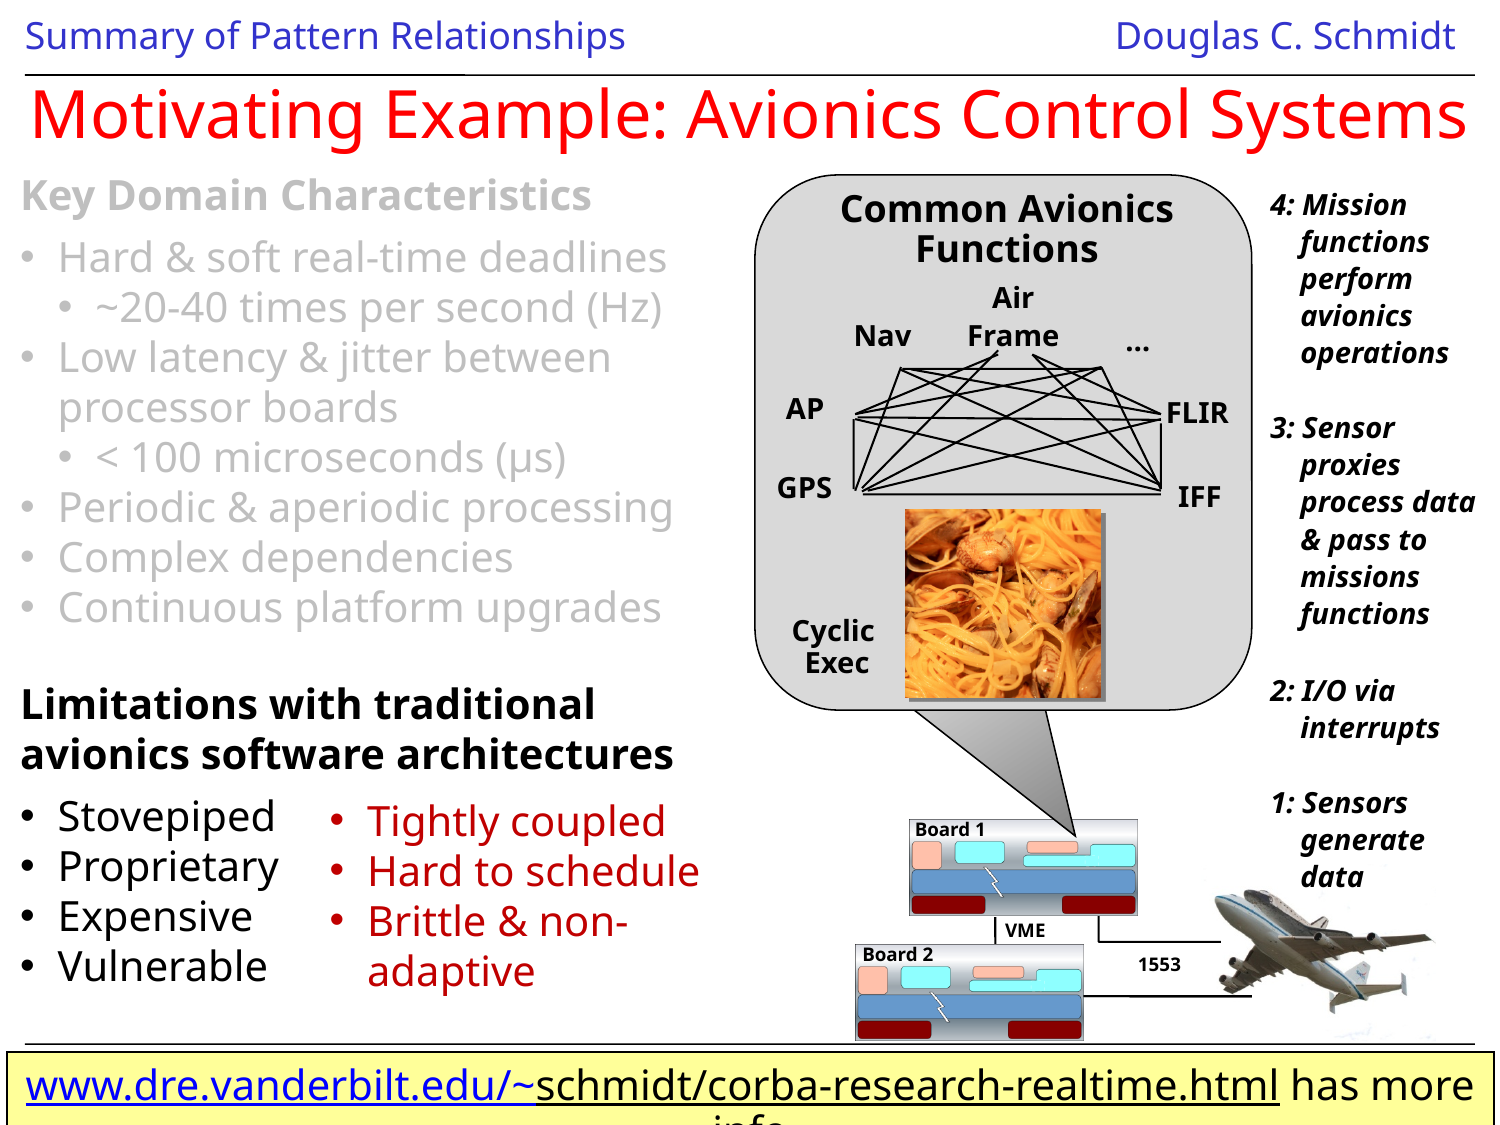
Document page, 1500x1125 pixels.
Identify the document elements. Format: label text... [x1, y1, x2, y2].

text_box Limitations with traditional avionics software architectures Stovepiped Proprietary Expensive Vulnerable [5, 670, 730, 998]
text_box Cyclic Exec [778, 610, 896, 686]
text_box [2, 1047, 1202, 1125]
text_box Board 2 [847, 937, 948, 973]
text_box www.dre.vanderbilt.edu/~schmidt/corba-research-realtime.html has more info [6, 1051, 1494, 1125]
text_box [1201, 864, 1437, 1043]
text_box Nav [840, 315, 925, 360]
text_box VME [990, 924, 1061, 943]
text_box [1098, 875, 1196, 942]
text_box 4: Mission functions perform avionics operations [1255, 182, 1500, 378]
title Motivating Example: Avionics Control Systems [13, 64, 1487, 160]
text_box 3: Sensor proxies process data & pass to missions functions [1255, 405, 1500, 639]
picture [909, 819, 1138, 917]
text_box [754, 190, 1252, 711]
text_box FLIR [1152, 391, 1243, 437]
text_box AP [772, 387, 838, 432]
text_box Common Avionics Functions [790, 182, 1224, 279]
text_box [915, 711, 1072, 818]
text_box Board 1 [900, 812, 1001, 848]
text_box [804, 174, 1203, 182]
text_box … [1112, 319, 1164, 365]
text_box 2: I/O via interrupts [1255, 668, 1475, 753]
text_box IFF [1164, 476, 1235, 521]
text_box Key Domain Characteristics Hard & soft real-time deadlines ~20-40 times per second (Hz) Low latency & jitter between processor boards < 100 microseconds (µs) Periodic & aperiodic processing Complex dependencies Continuous platform upgrades [5, 161, 730, 639]
picture [905, 508, 1102, 698]
text_box Air Frame [953, 279, 1073, 359]
text_box 1: Sensors generate data [1255, 780, 1500, 902]
text_box 1553 [1123, 947, 1196, 983]
text_box GPS [763, 467, 846, 512]
text_box [1436, 1047, 1500, 1125]
picture [854, 944, 1084, 1041]
text_box Tightly coupled Hard to schedule Brittle & non-adaptive [314, 787, 727, 1002]
